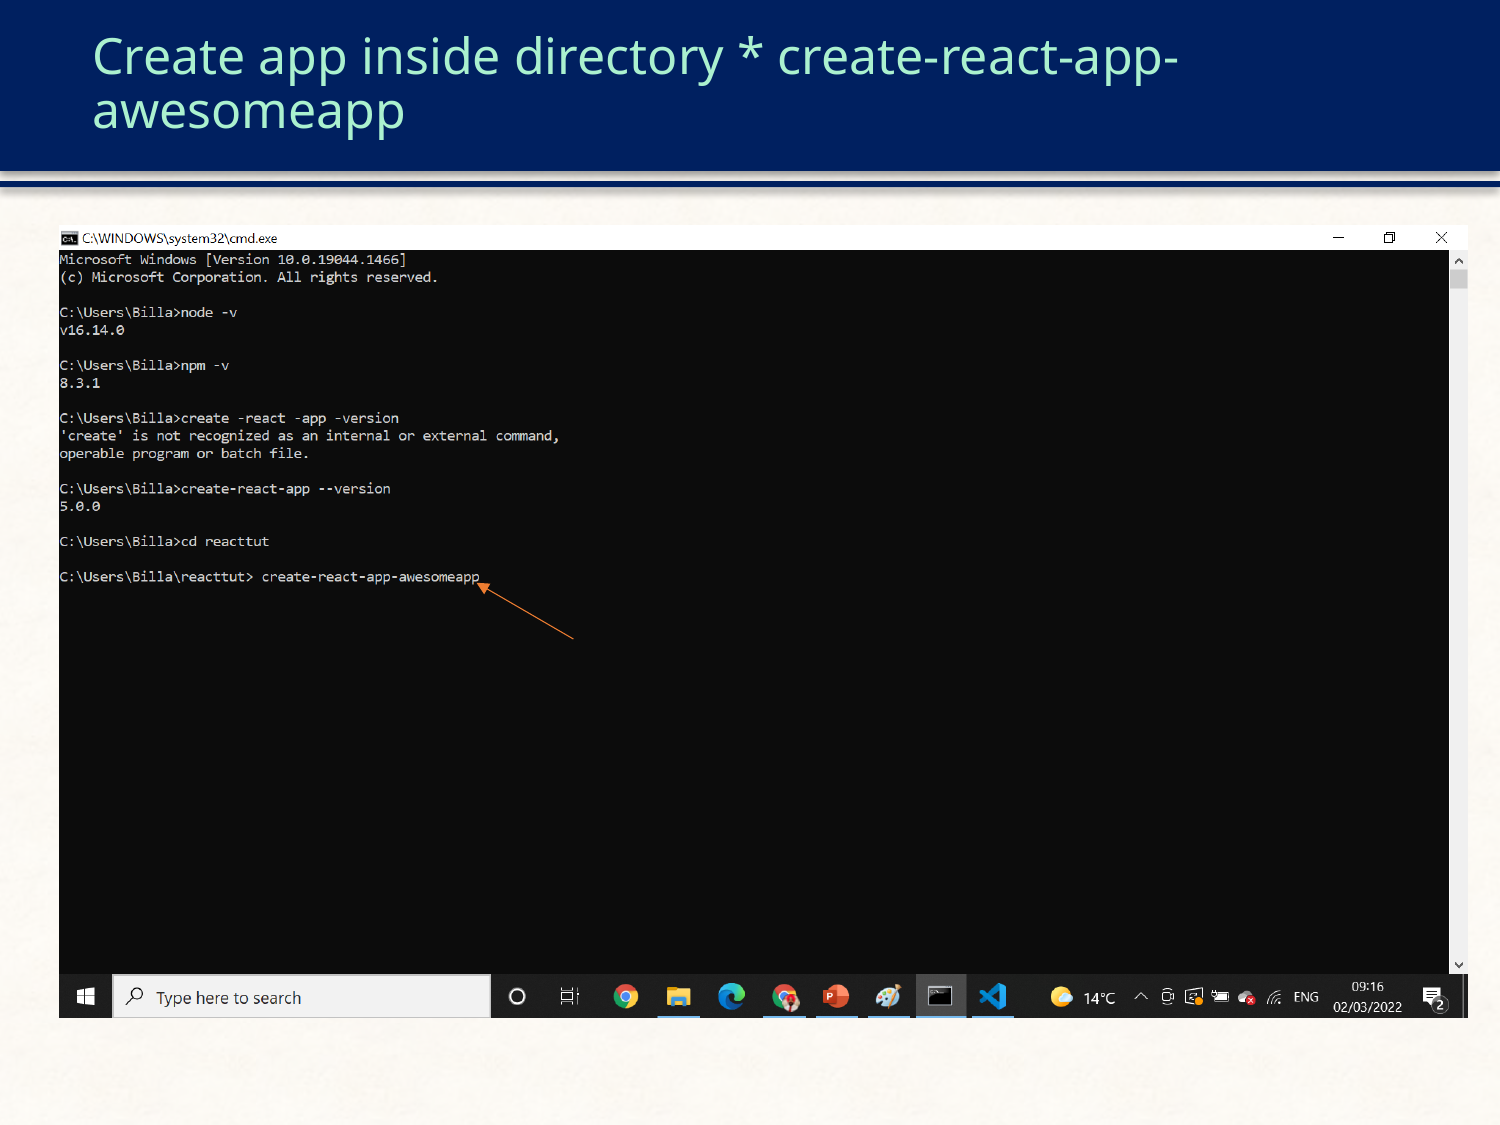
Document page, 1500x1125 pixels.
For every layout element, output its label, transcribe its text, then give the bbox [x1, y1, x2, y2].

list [59, 225, 1468, 1018]
title Create app inside directory * create-react-app-awesomeapp [77, 0, 1500, 171]
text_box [476, 582, 574, 640]
